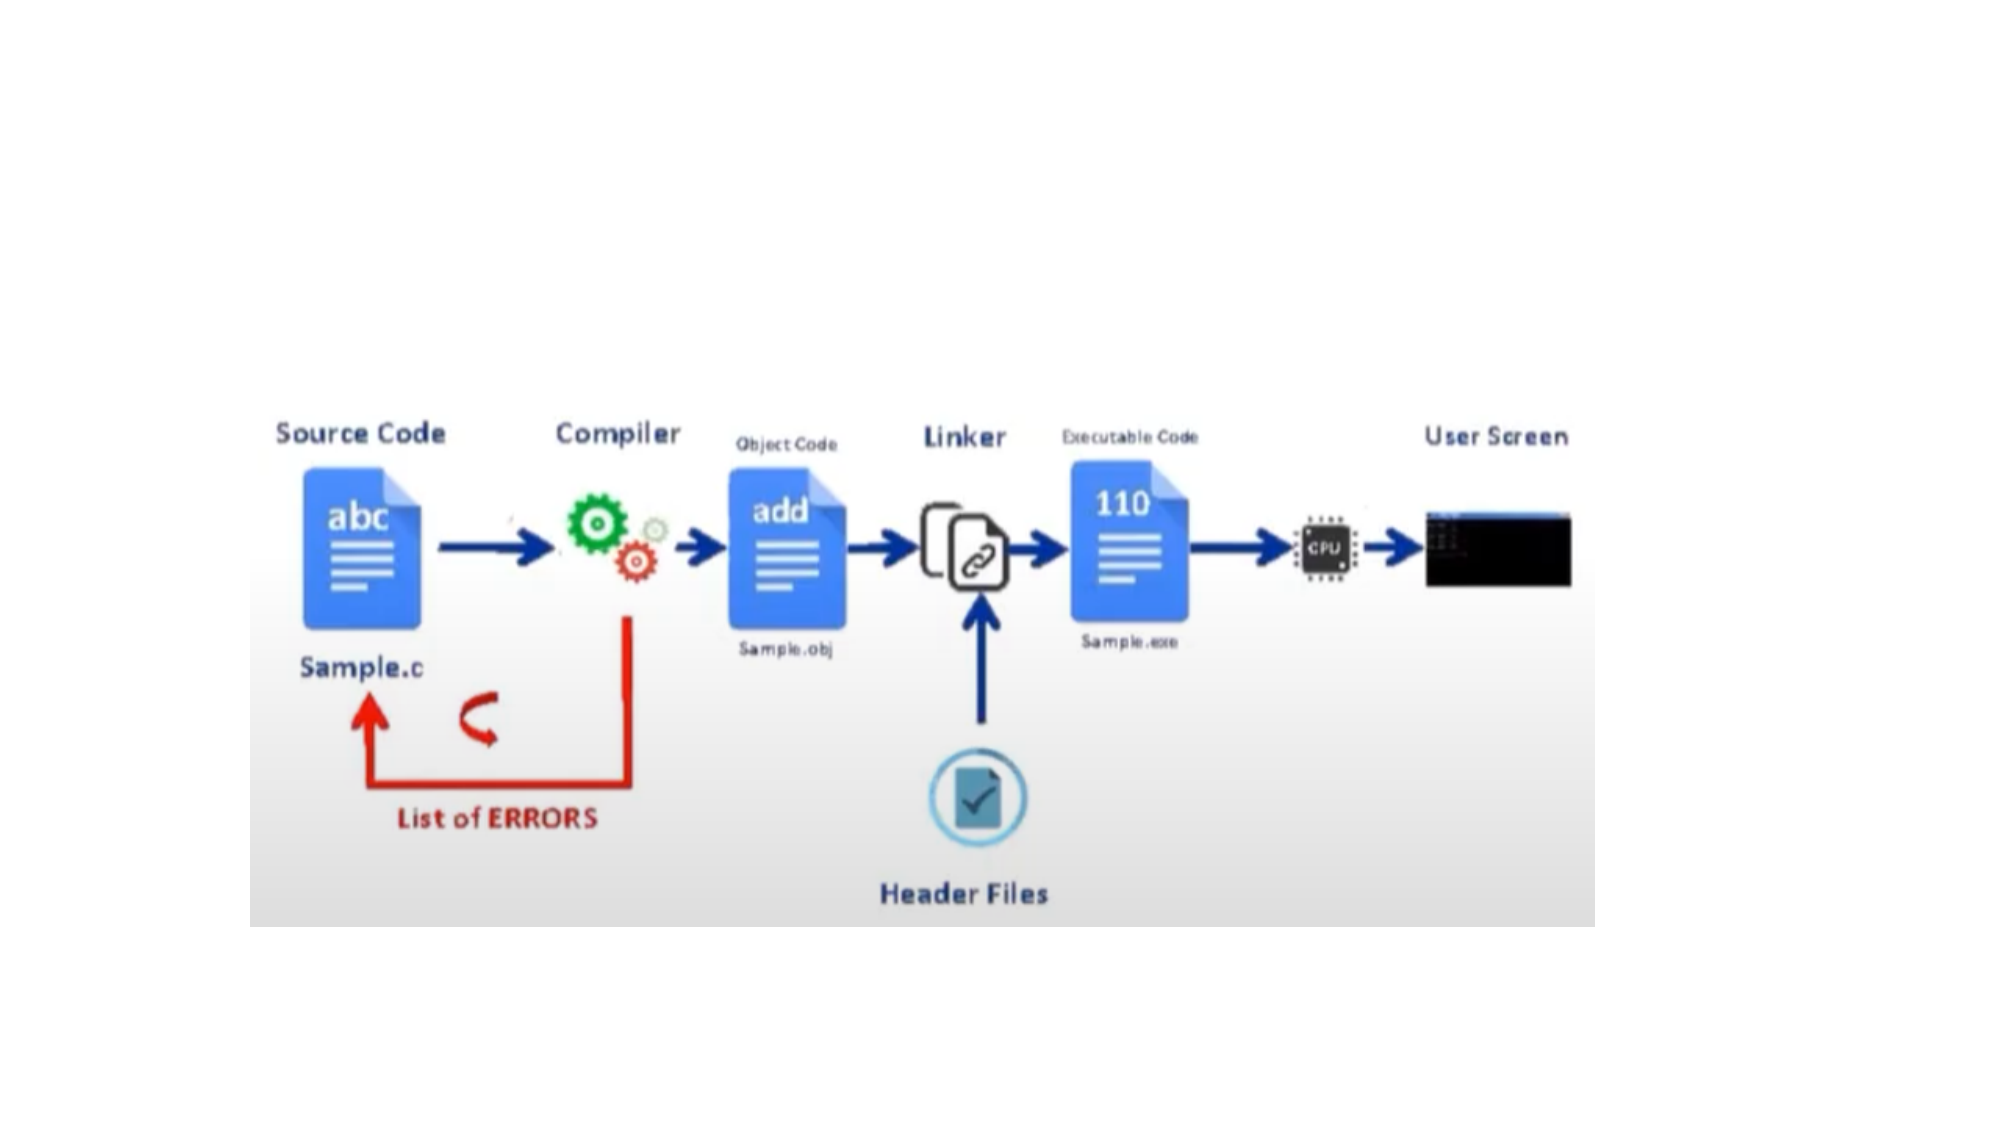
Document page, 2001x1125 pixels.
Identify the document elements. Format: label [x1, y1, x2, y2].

list [249, 382, 1595, 928]
